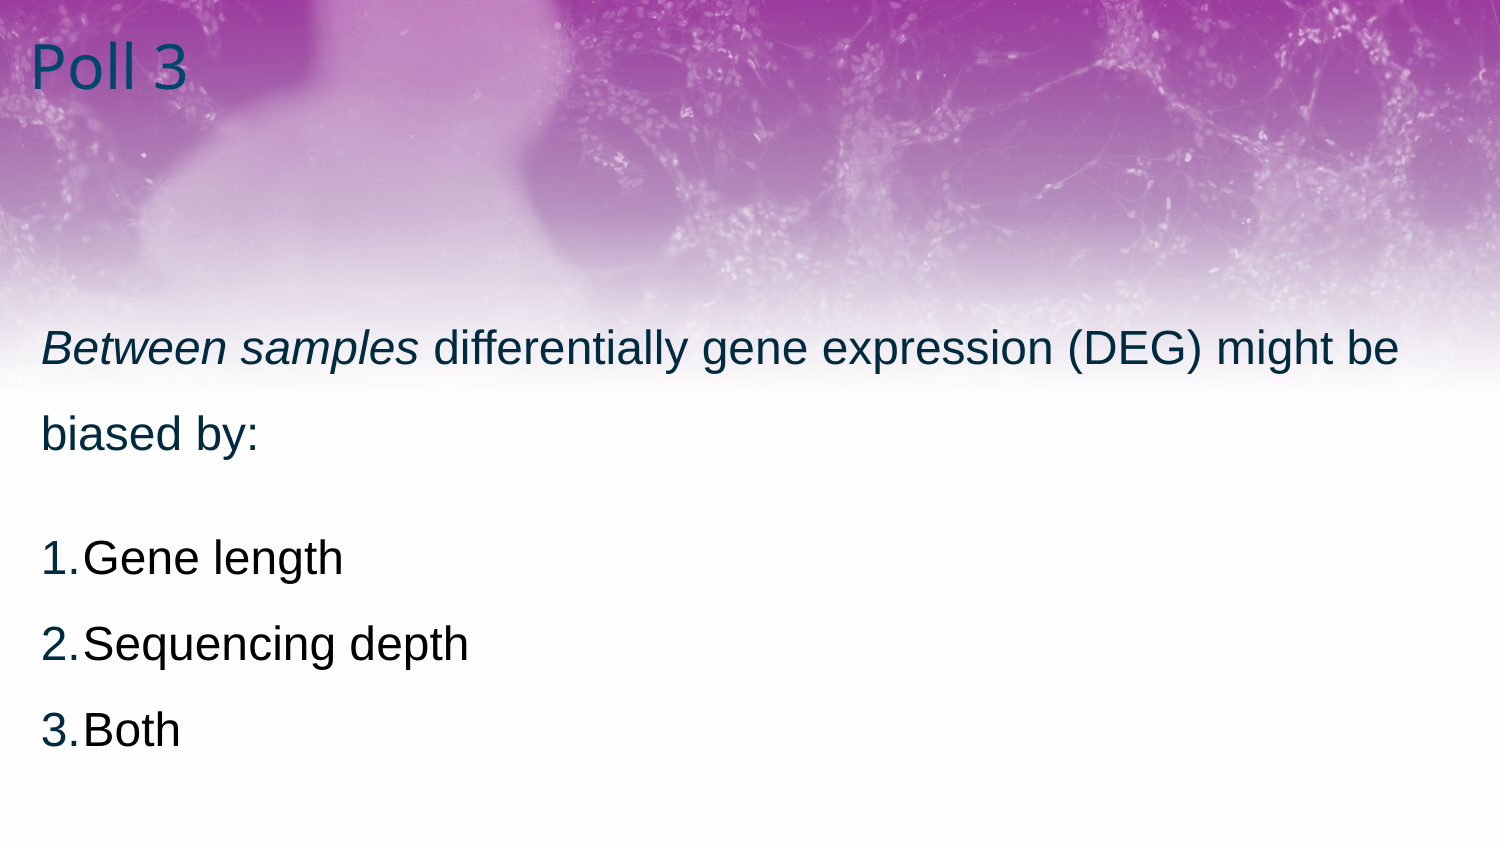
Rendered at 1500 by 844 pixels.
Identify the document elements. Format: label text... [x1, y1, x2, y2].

text_box Poll 3 [29, 35, 1500, 157]
picture [0, 0, 1500, 844]
text_box Between samples differentially gene expression (DEG) might be biased by: Gene length Sequencing depth Both [29, 282, 1446, 762]
